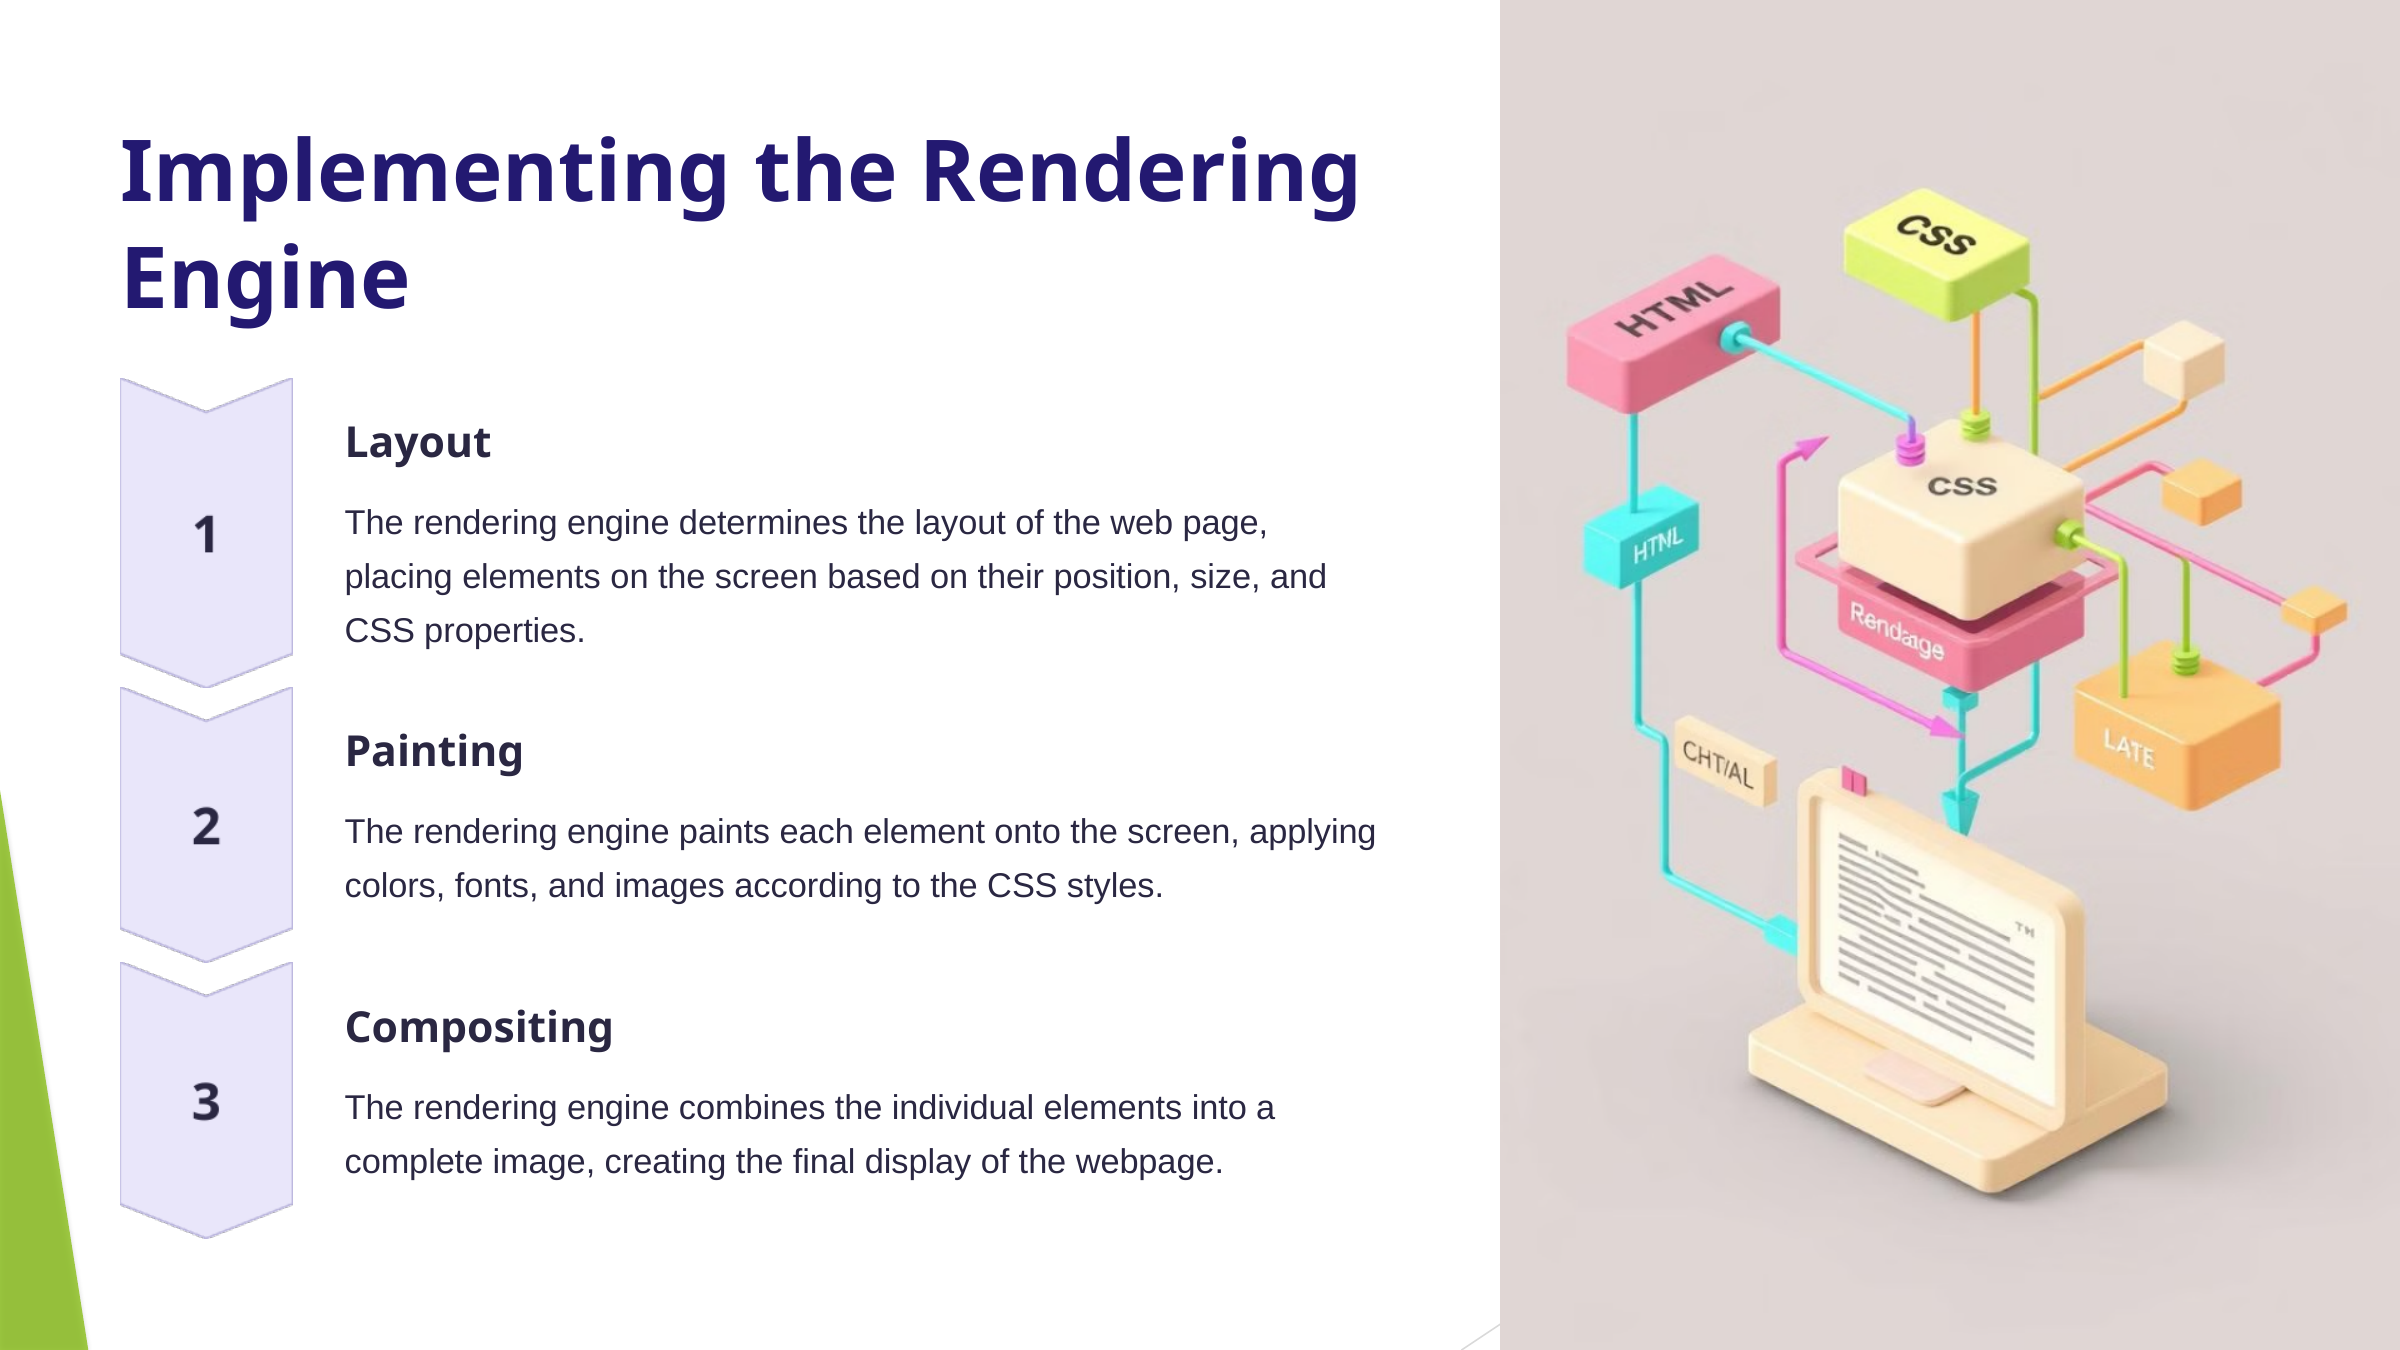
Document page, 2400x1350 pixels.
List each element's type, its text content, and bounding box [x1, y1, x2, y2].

text_box Layout [344, 412, 776, 467]
picture [120, 377, 294, 1240]
text_box The rendering engine combines the individual elements into a complete image, creating the final display of the webpage. [344, 1071, 1380, 1183]
picture [1499, 0, 2400, 1350]
text_box Compositing [344, 997, 776, 1052]
text_box The rendering engine determines the layout of the web page, placing elements on the screen based on their position, size, and CSS properties. [344, 487, 1380, 653]
text_box Painting [344, 721, 776, 776]
text_box Implementing the Rendering Engine [120, 111, 1380, 327]
text_box The rendering engine paints each element onto the screen, applying colors, fonts, and images according to the CSS styles. [344, 796, 1380, 907]
